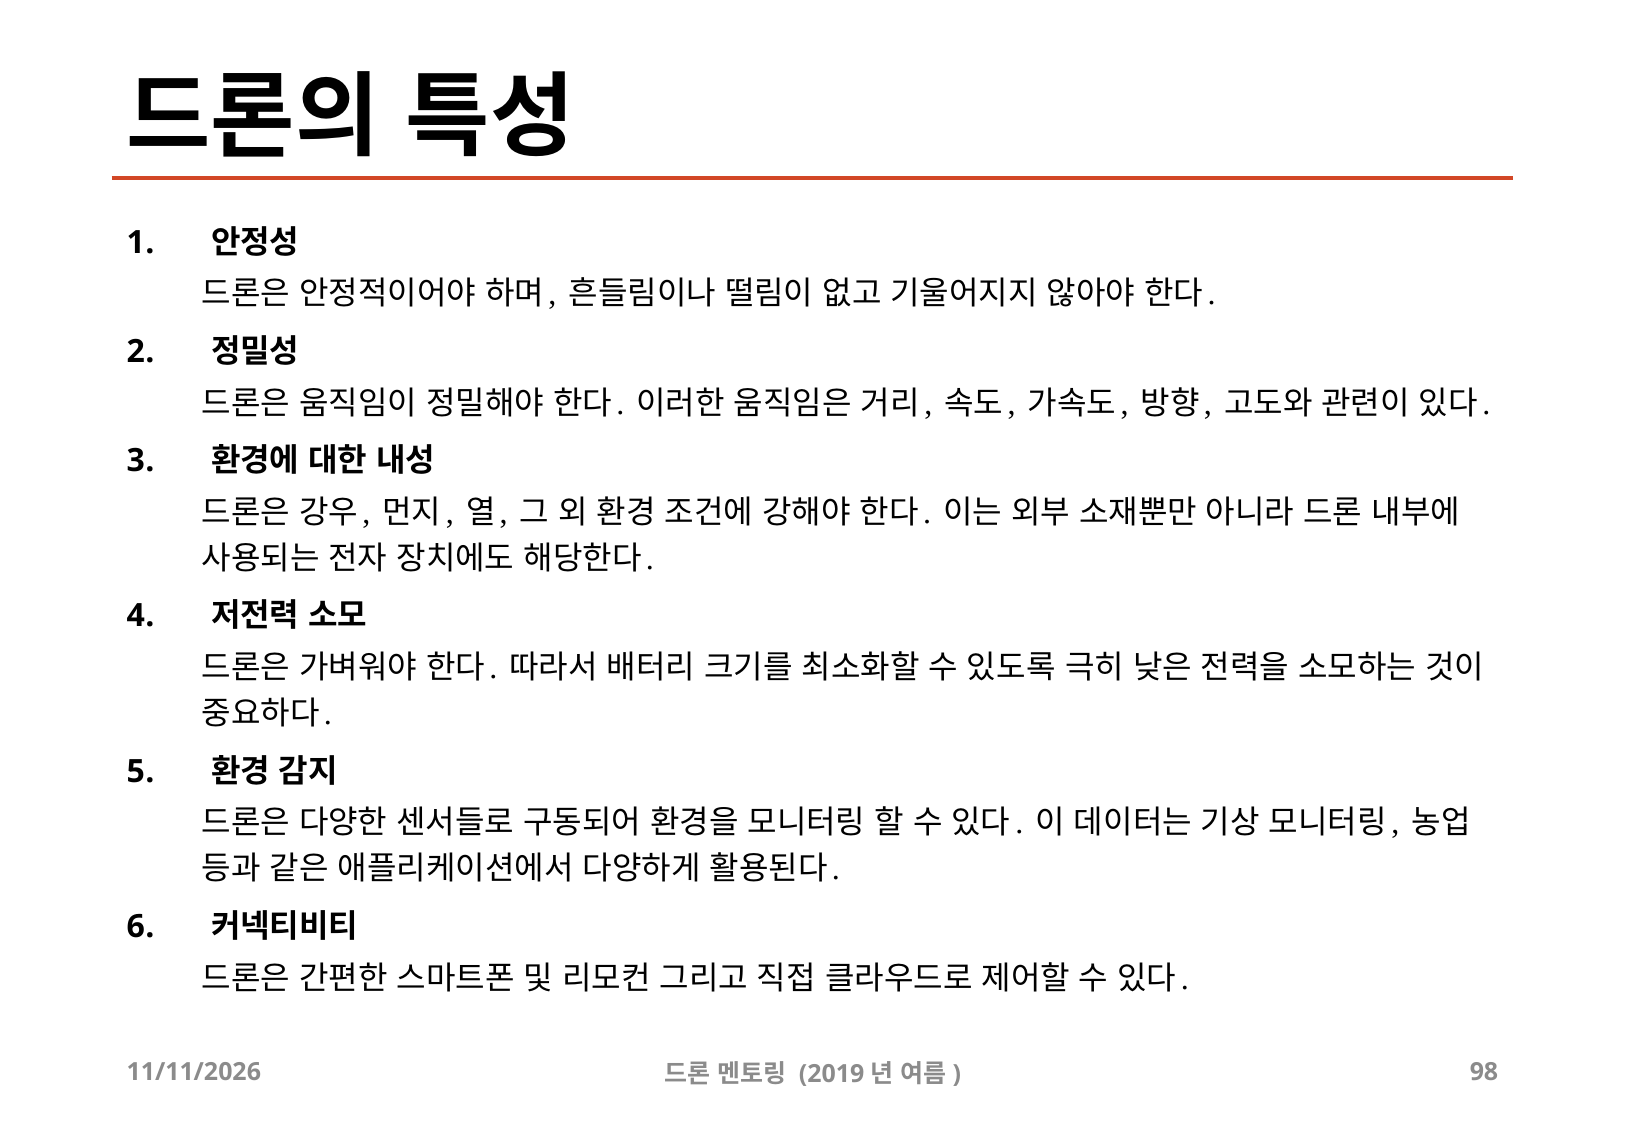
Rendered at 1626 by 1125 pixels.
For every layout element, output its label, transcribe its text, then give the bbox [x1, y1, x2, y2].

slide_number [111, 1042, 303, 1103]
list 안정성 드론은 안정적이어야 하며, 흔들림이나 떨림이 없고 기울어지지 않아야 한다. 정밀성 드론은 움직임이 정밀해야 한다. 이러한 움직임은 거리, 속도, 가속도, 방향, 고도와 관련이 있다. 환경에 대한 내성 드론은 강우, 먼지, 열, 그 외 환경 조건에 강해야 한다. 이는 외부 소재뿐만 아니라 드론 내부에 사용되는 전자 장치에도 해당한다. 저전력 소모 드론은 가벼워야 한다. 따라서 배터리 크기를 최소화할 수 있도록 극히 낮은 전력을 소모하는 것이 중요하다. 환경 감지 드론은 다양한 센서들로 구동되어 환경을 모니터링 할 수 있다. 이 데이터는 기상 모니터링, 농업 등과 같은 애플리케이션에서 다양하게 활용된다. 커넥티비티 드론은 간편한 스마트폰 및 리모컨 그리고 직접 클라우드로 제어할 수 있다. [111, 205, 1514, 1014]
title 드론의 특성 [111, 59, 1514, 179]
slide_number 98 [1433, 1042, 1514, 1103]
footer 드론 멘토링 (2019년 여름) [538, 1042, 1087, 1103]
